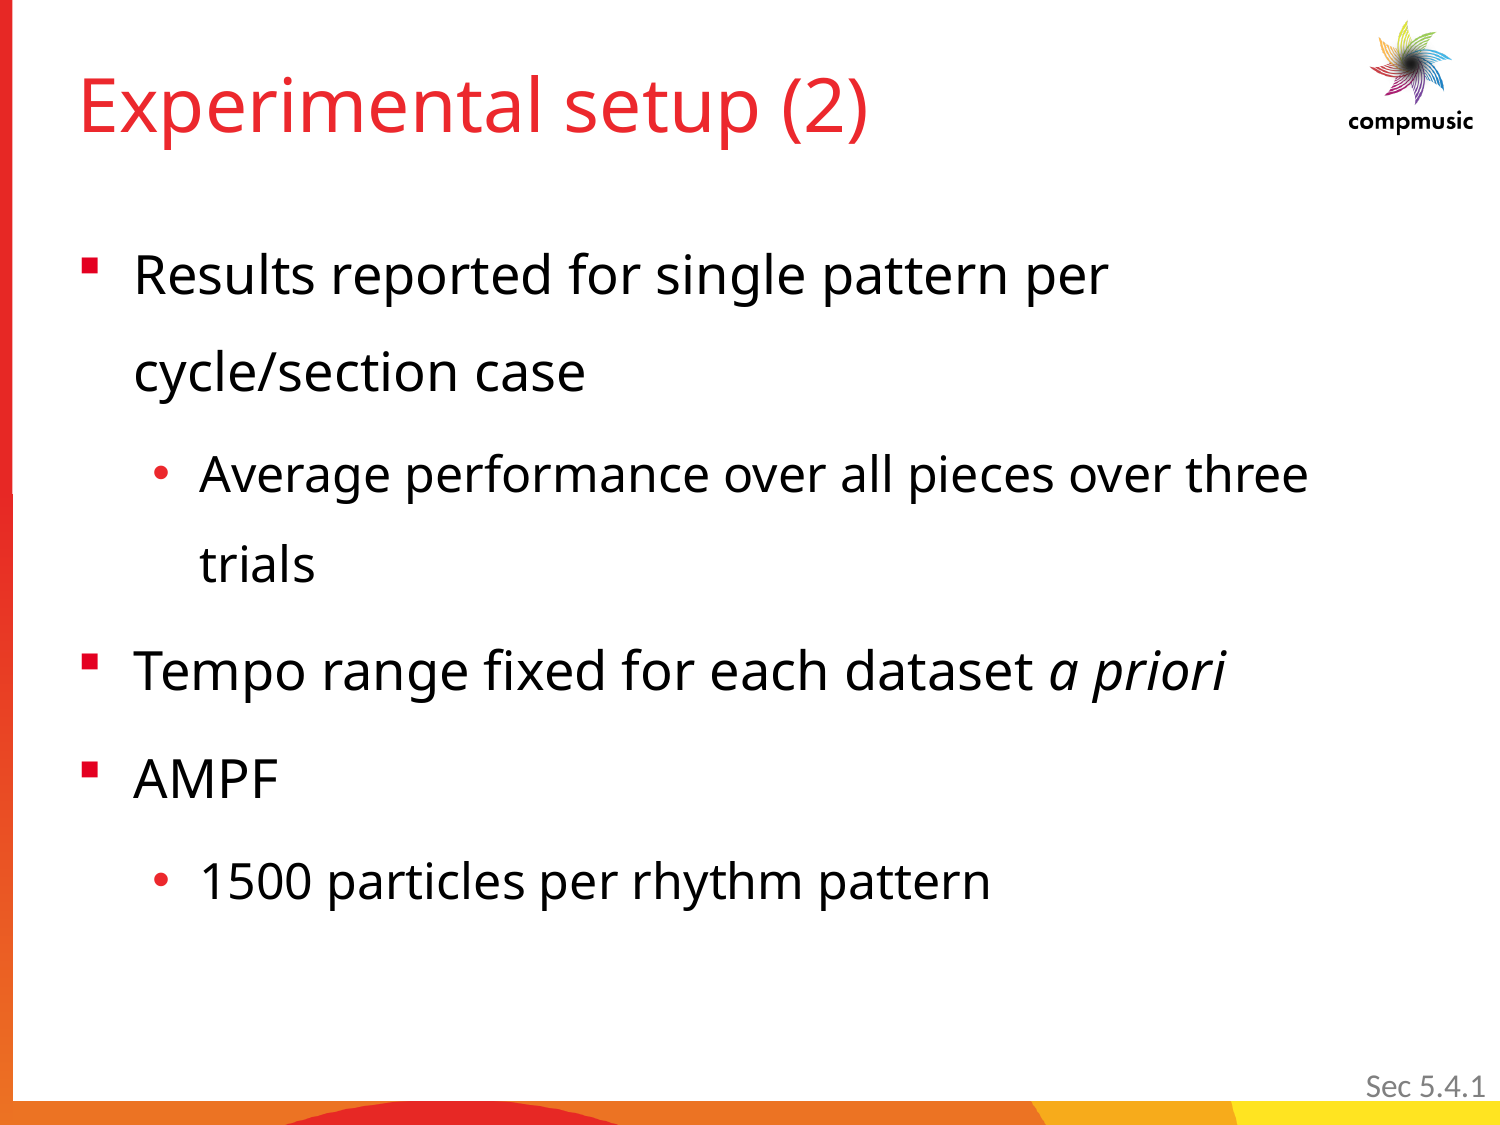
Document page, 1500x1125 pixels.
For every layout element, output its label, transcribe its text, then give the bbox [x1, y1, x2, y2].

list Results reported for single pattern per cycle/section case Average performance over all pieces over three trials Tempo range fixed for each dataset a priori AMPF 1500 particles per rhythm pattern [62, 200, 1413, 1000]
picture [12, 1101, 1500, 1125]
text_box Sec 5.4.1 [1351, 1056, 1500, 1112]
picture [1346, 12, 1475, 142]
title Experimental setup (2) [62, 37, 1413, 168]
